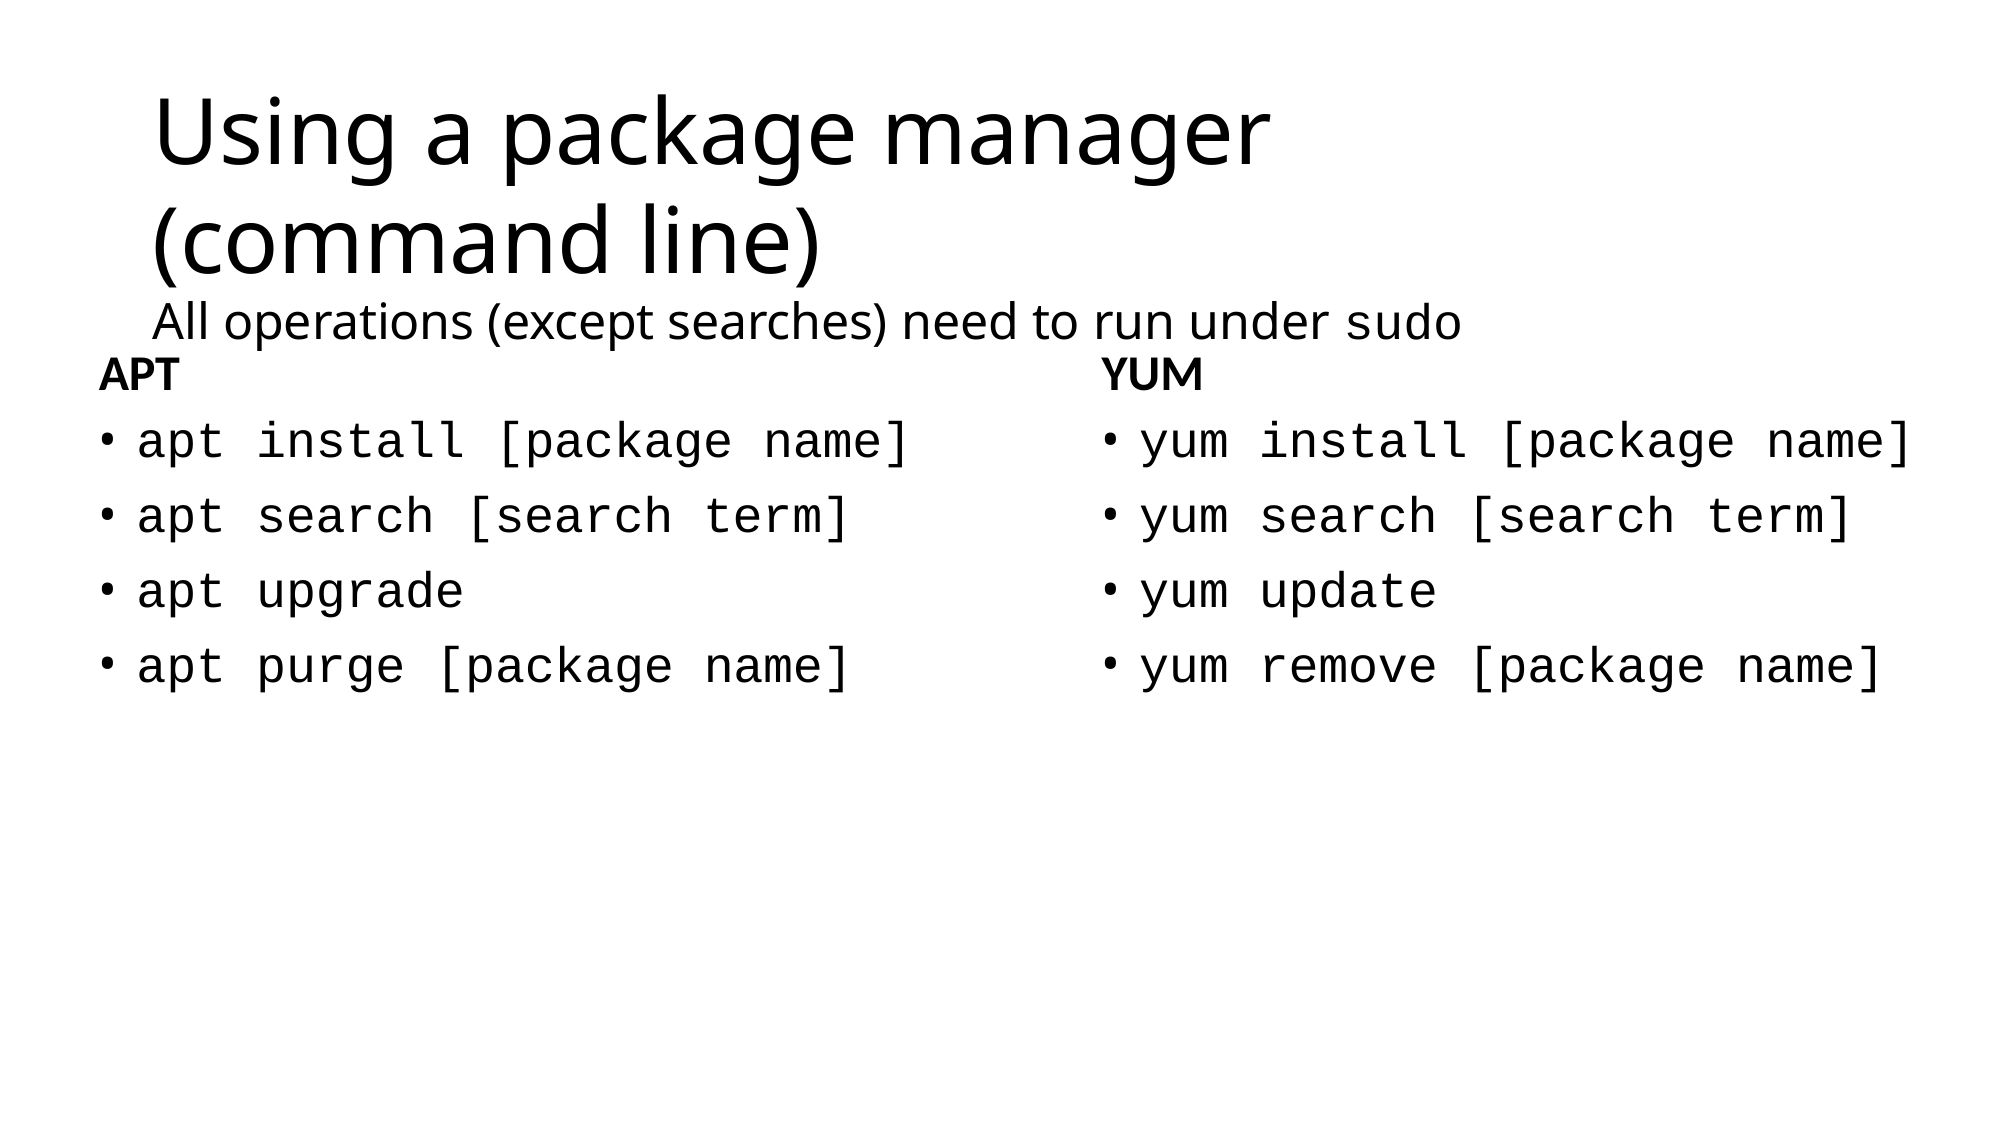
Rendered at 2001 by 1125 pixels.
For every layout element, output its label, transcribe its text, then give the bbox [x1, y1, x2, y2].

text_box APT apt install [package name] apt search [search term] apt upgrade apt purge [package name] [96, 330, 918, 693]
text_box YUM yum install [package name] yum search [search term] yum update yum remove [package name] [1099, 330, 1920, 693]
title Using a package manager (command line) All operations (except searches) need to run under sudo [150, 72, 1690, 350]
